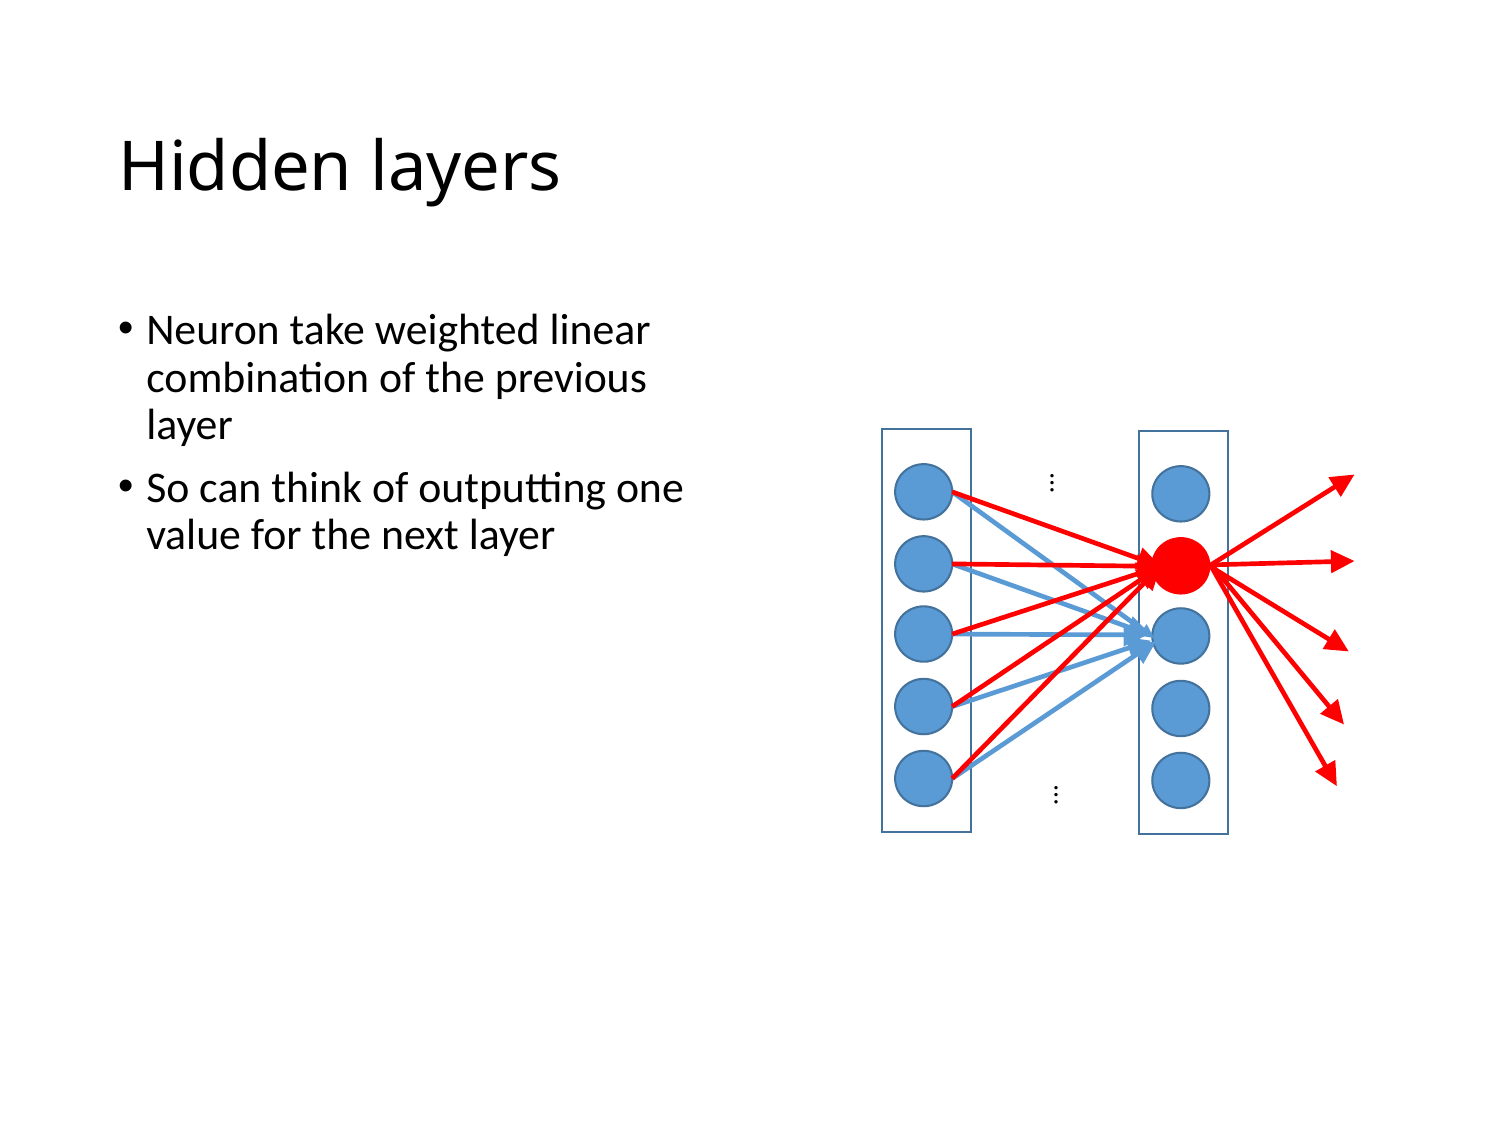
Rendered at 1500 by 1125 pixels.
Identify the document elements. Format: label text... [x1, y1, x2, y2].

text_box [1337, 565, 1349, 652]
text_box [1337, 566, 1344, 725]
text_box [1209, 560, 1355, 565]
text_box … [1021, 459, 1086, 491]
list Neuron take weighted linear combination of the previous layer So can think of outputting one value for the next layer [103, 299, 741, 1014]
text_box [881, 428, 972, 833]
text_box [952, 491, 1161, 563]
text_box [1210, 565, 1337, 786]
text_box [1209, 474, 1355, 560]
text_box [952, 566, 1161, 779]
text_box … [1025, 779, 1090, 806]
title Hidden layers [103, 59, 1397, 278]
text_box [1138, 430, 1229, 835]
